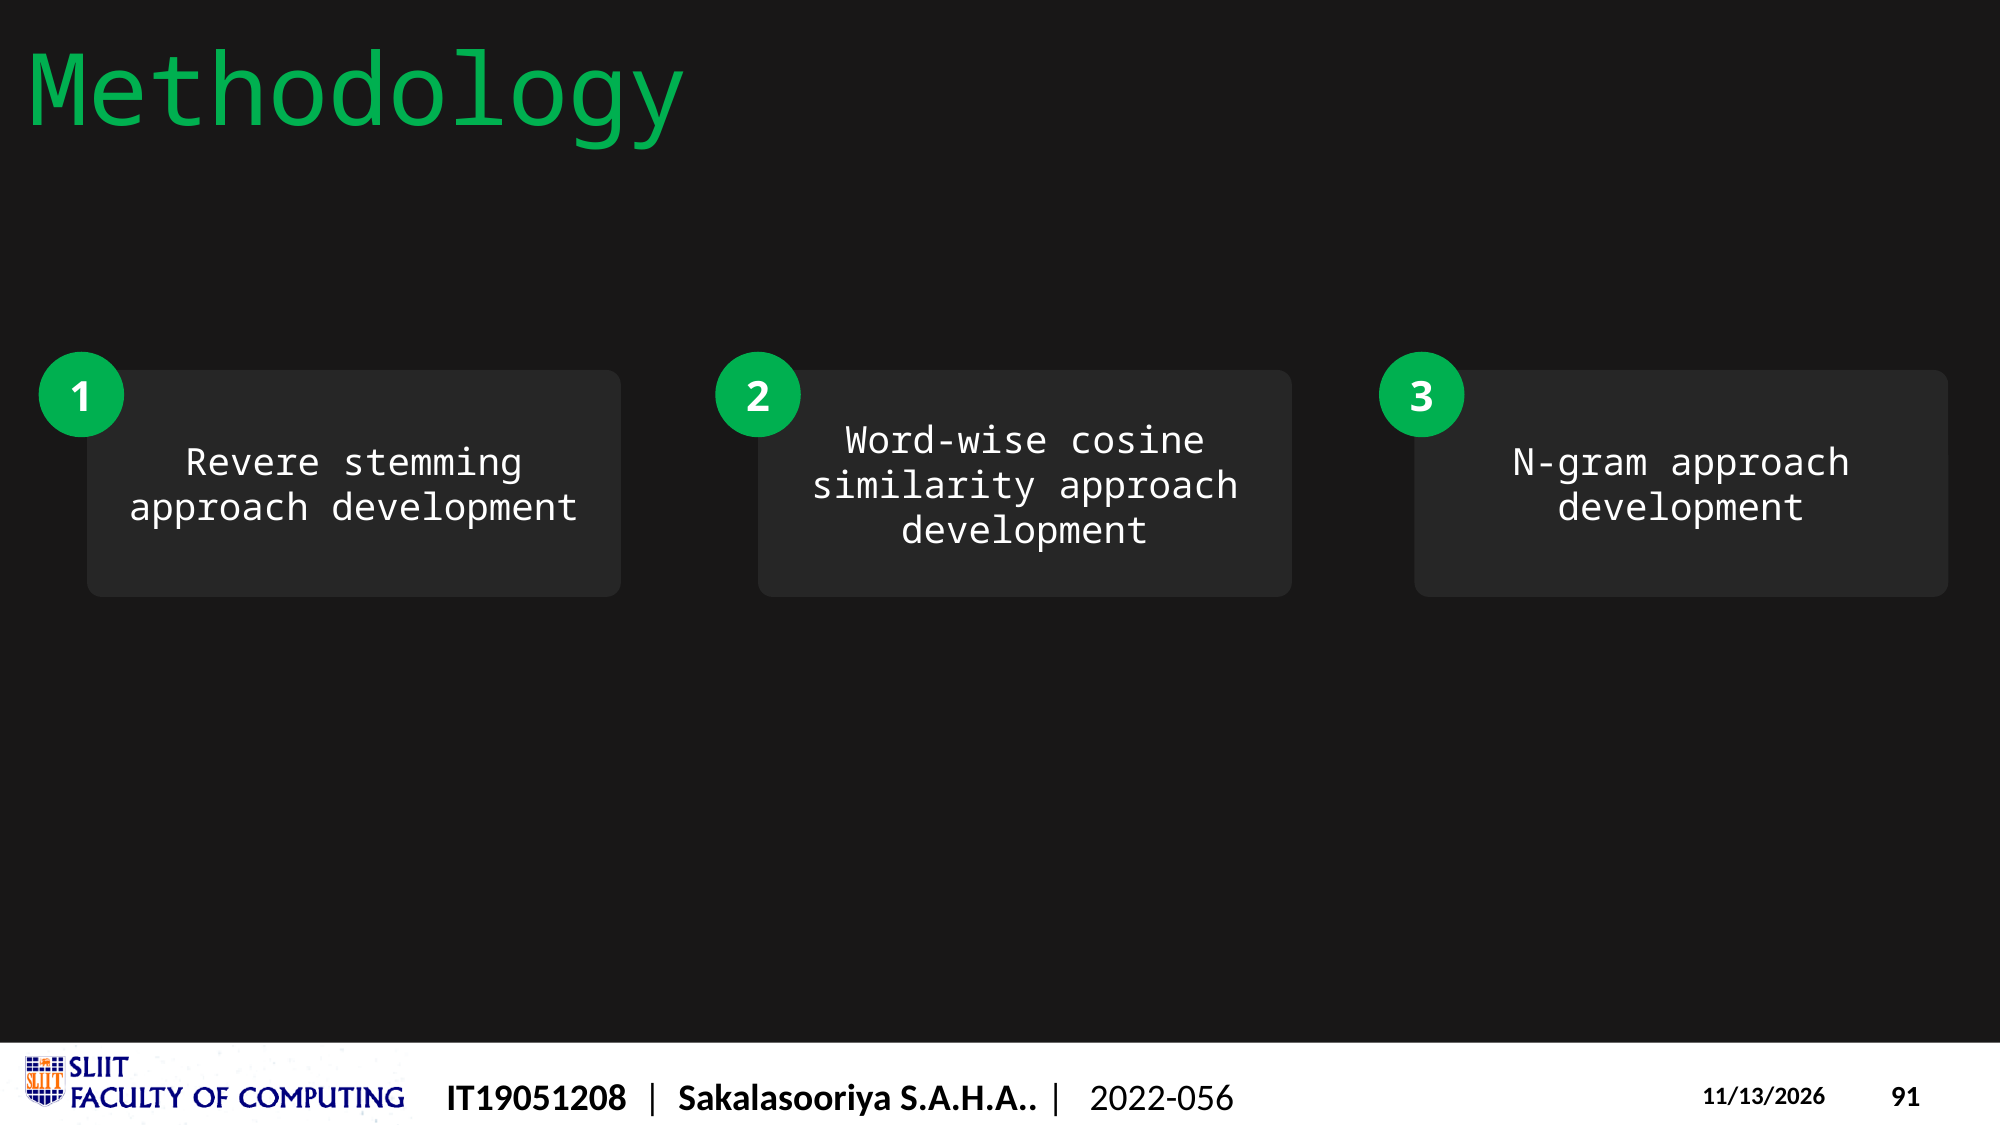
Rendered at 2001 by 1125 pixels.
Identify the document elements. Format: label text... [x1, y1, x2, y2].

text_box 1 [37, 350, 126, 439]
text_box Word-wise cosine similarity approach development [756, 368, 1293, 598]
title Methodology [13, 14, 1739, 155]
text_box Revere stemming approach development [86, 368, 622, 598]
text_box 2 [714, 350, 802, 439]
text_box 3 [1377, 350, 1466, 439]
text_box N-gram approach development [1413, 368, 1950, 598]
picture [0, 1045, 413, 1125]
